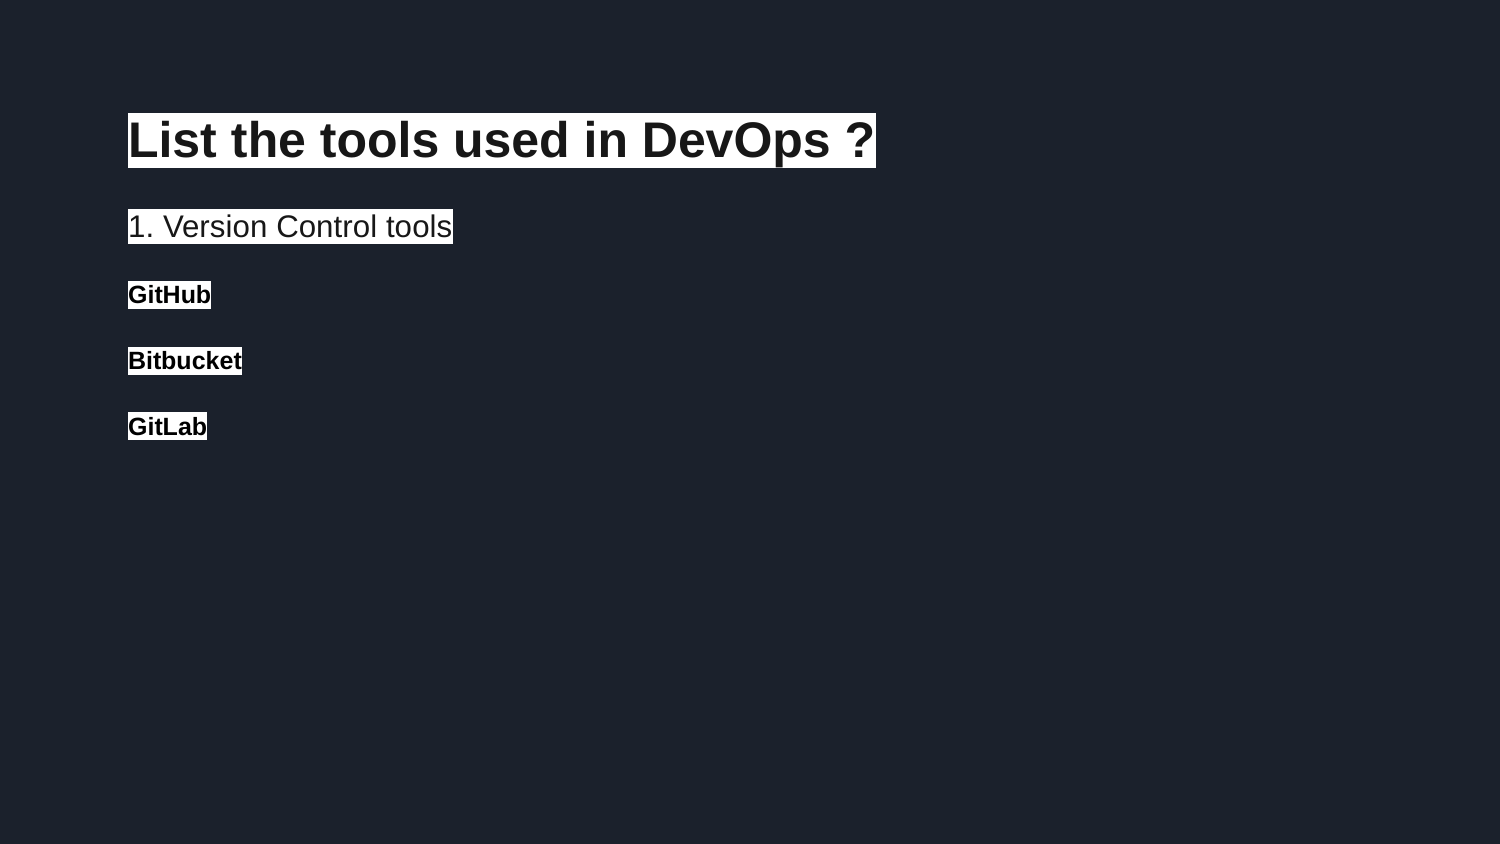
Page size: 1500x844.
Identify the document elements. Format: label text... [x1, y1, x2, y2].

text_box List the tools used in DevOps ? 1. Version Control tools GitHub Bitbucket GitLab [113, 63, 1159, 540]
